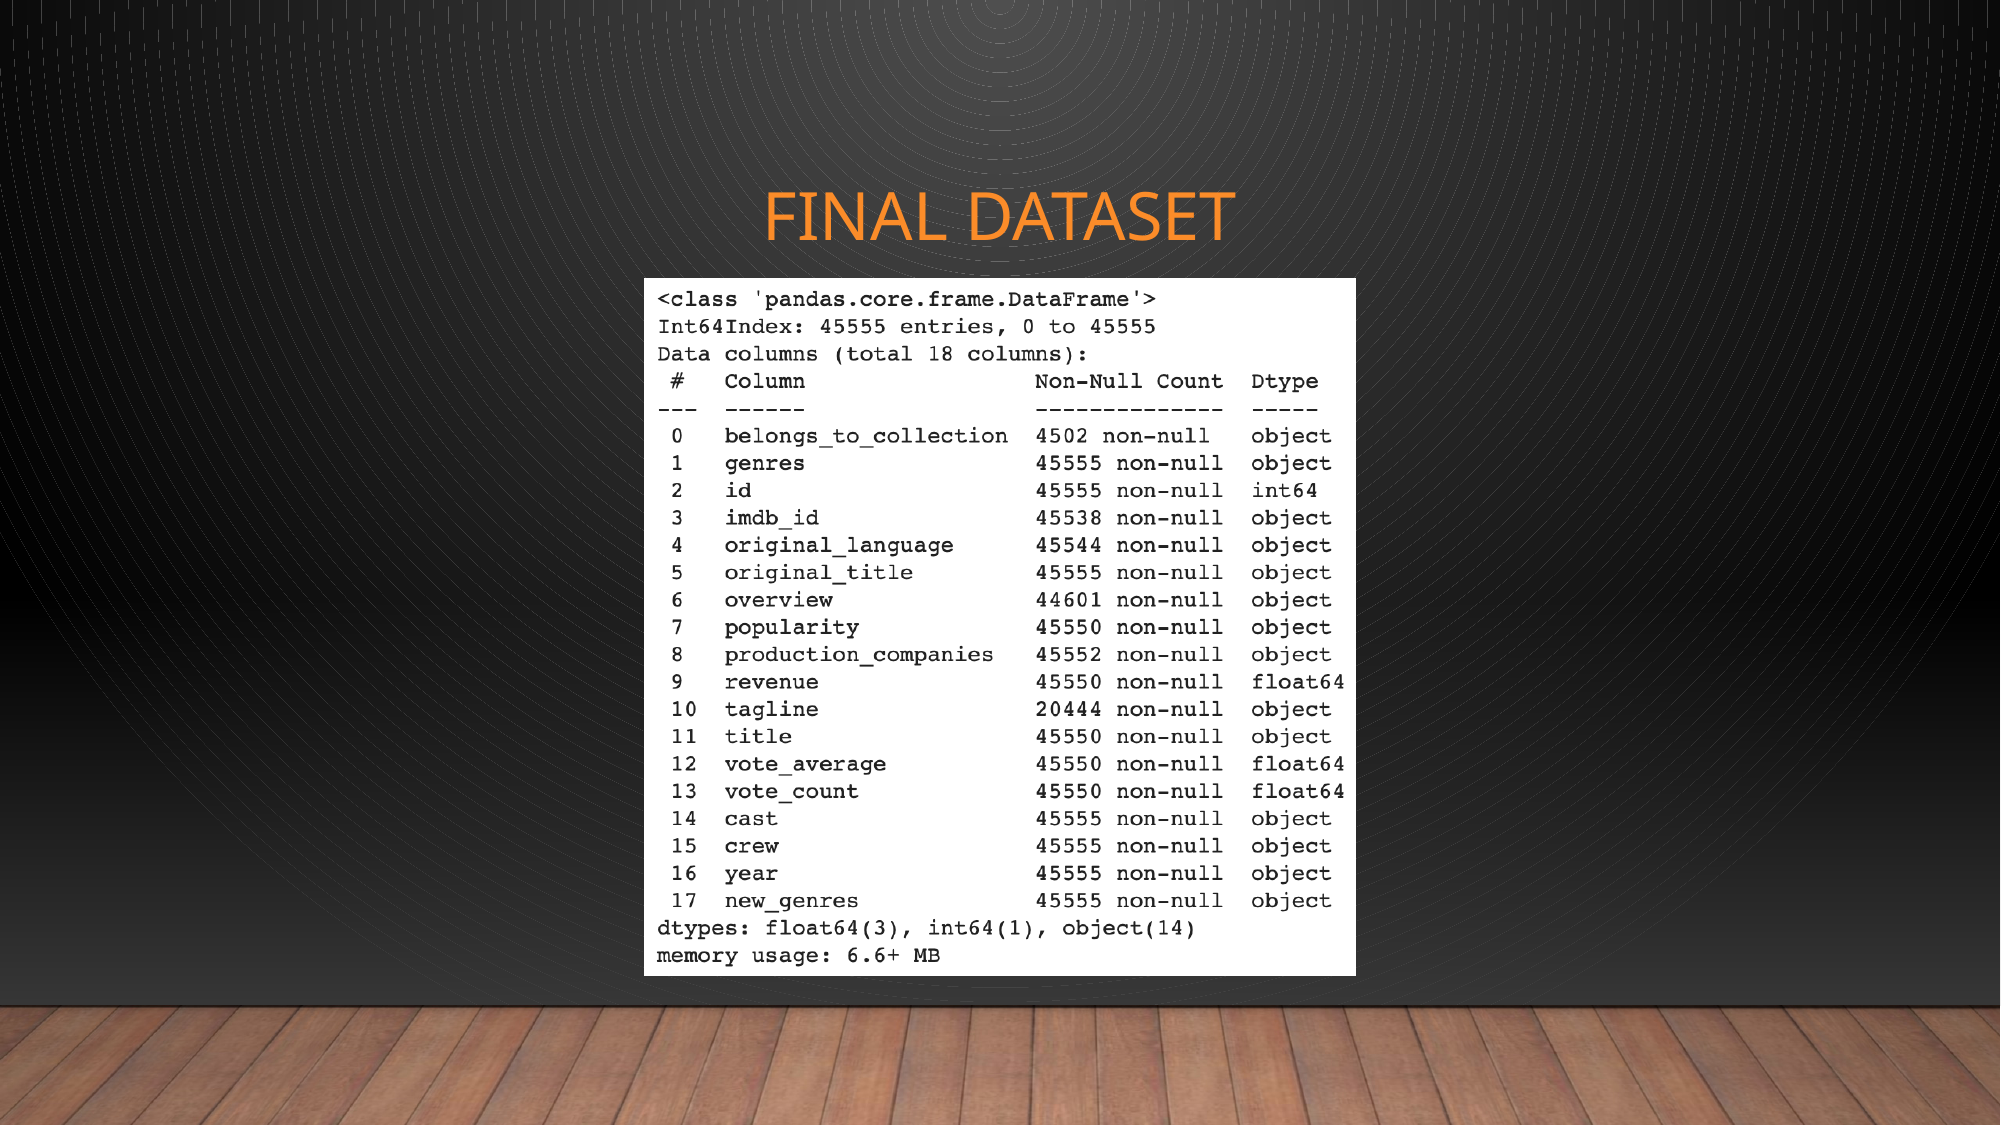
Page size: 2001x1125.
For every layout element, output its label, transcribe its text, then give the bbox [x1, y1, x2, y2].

list [238, 330, 644, 897]
picture [644, 278, 1356, 977]
title Final Dataset [657, 133, 1343, 278]
picture [0, 1005, 2000, 1125]
